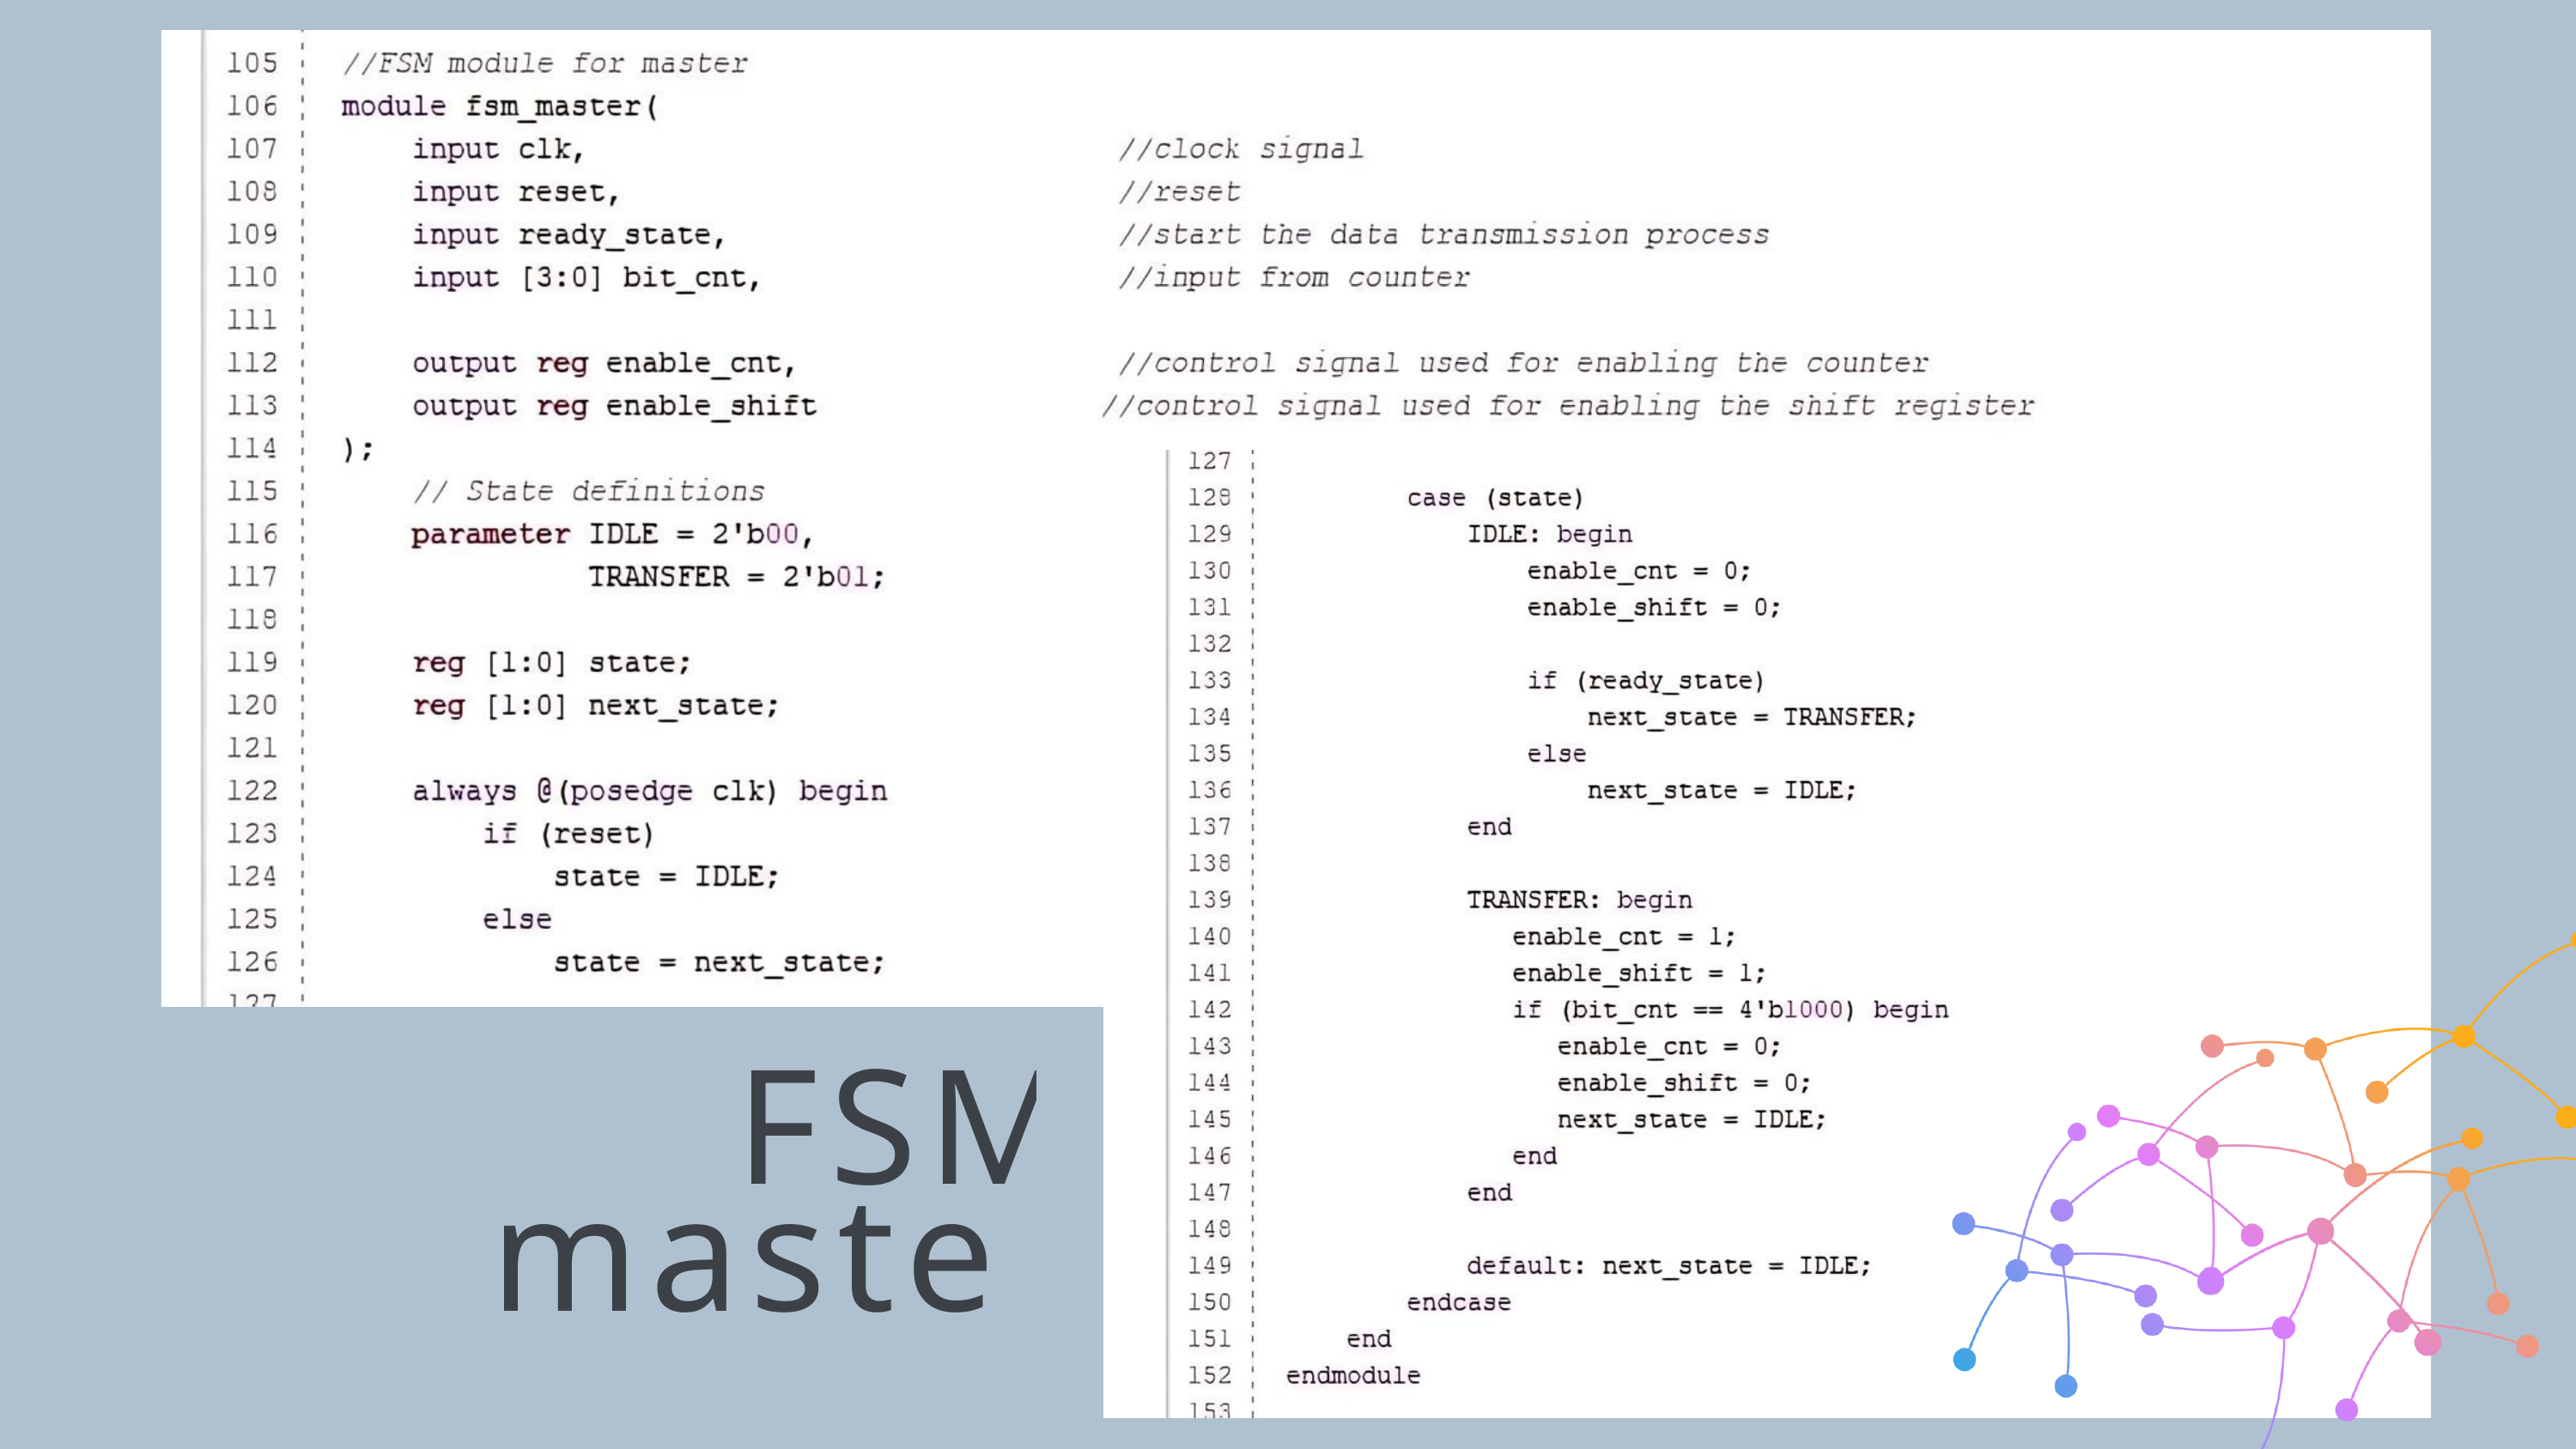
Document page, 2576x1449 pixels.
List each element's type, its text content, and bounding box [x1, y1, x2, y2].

text_box [1103, 450, 2432, 1418]
text_box FSM master [0, 1048, 1072, 1343]
text_box [161, 30, 2432, 1007]
text_box [1952, 931, 2576, 1449]
